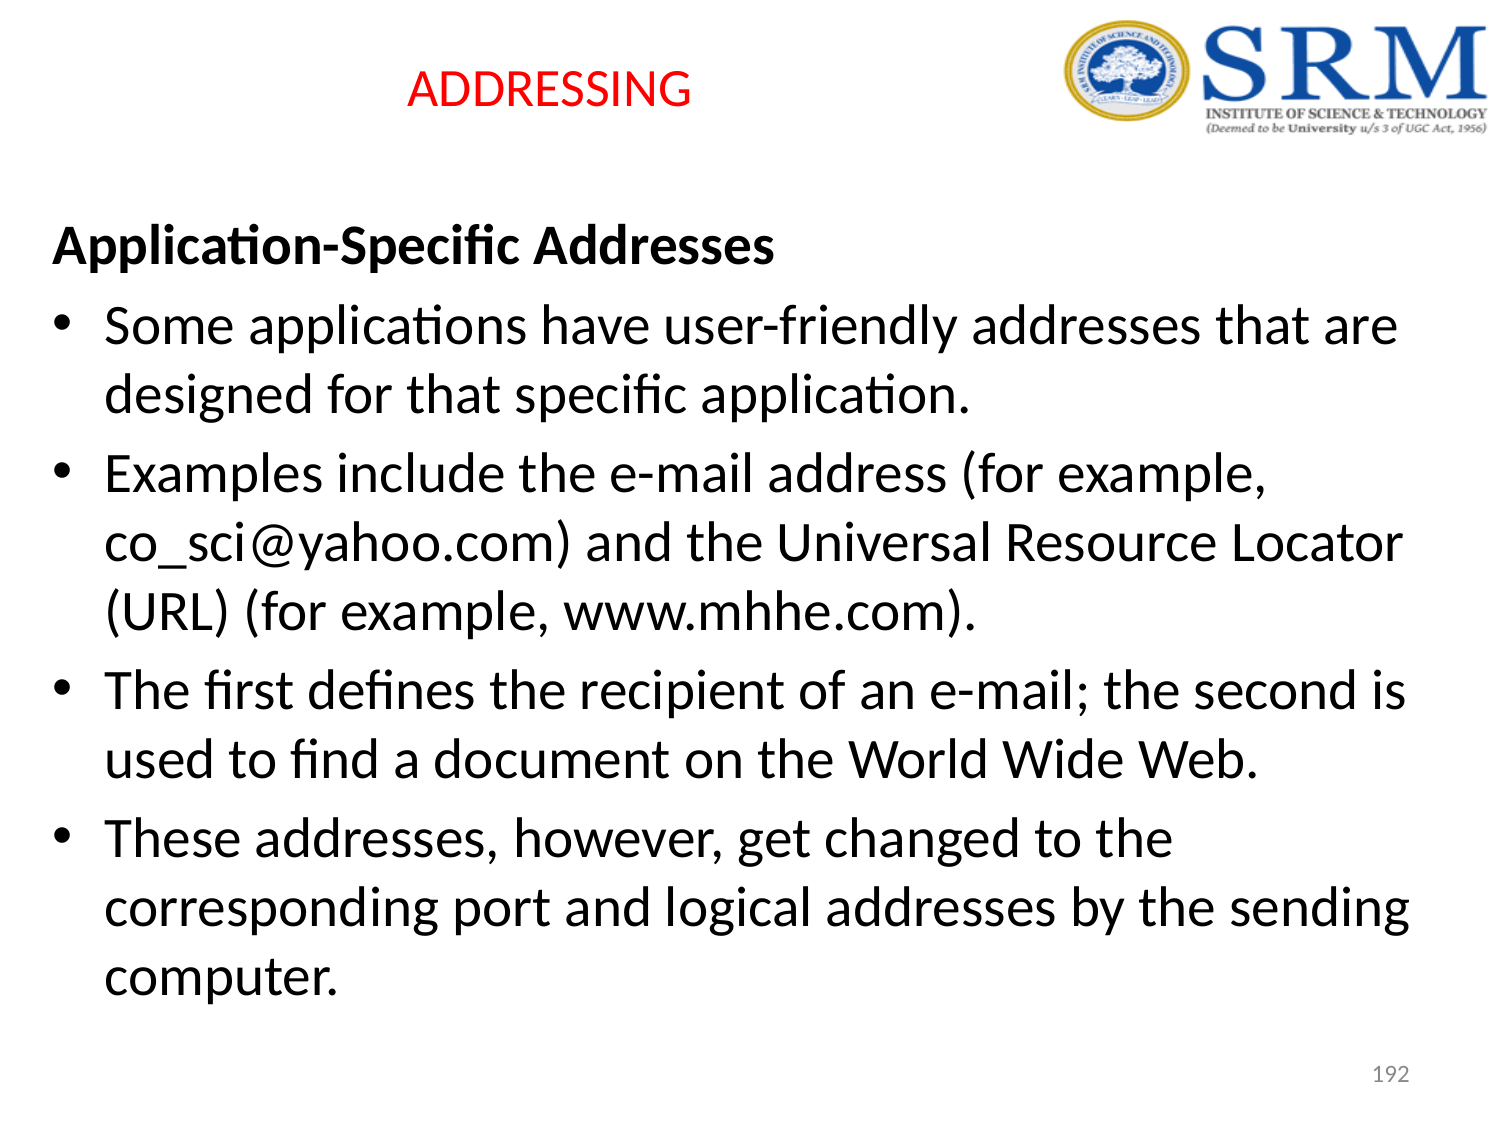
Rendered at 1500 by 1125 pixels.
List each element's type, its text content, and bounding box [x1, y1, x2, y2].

list Application-Specific Addresses Some applications have user-friendly addresses that are designed for that specific application. Examples include the e-mail address (for example, co_sci@yahoo.com) and the Universal Resource Locator (URL) (for example, www.mhhe.com). The first defines the recipient of an e-mail; the second is used to find a document on the World Wide Web. These addresses, however, get changed to the corresponding port and logical addresses by the sending computer. [37, 200, 1438, 1025]
title ADDRESSING [75, 45, 1025, 125]
slide_number ‹#› [1074, 1042, 1425, 1103]
picture [1059, 0, 1500, 151]
